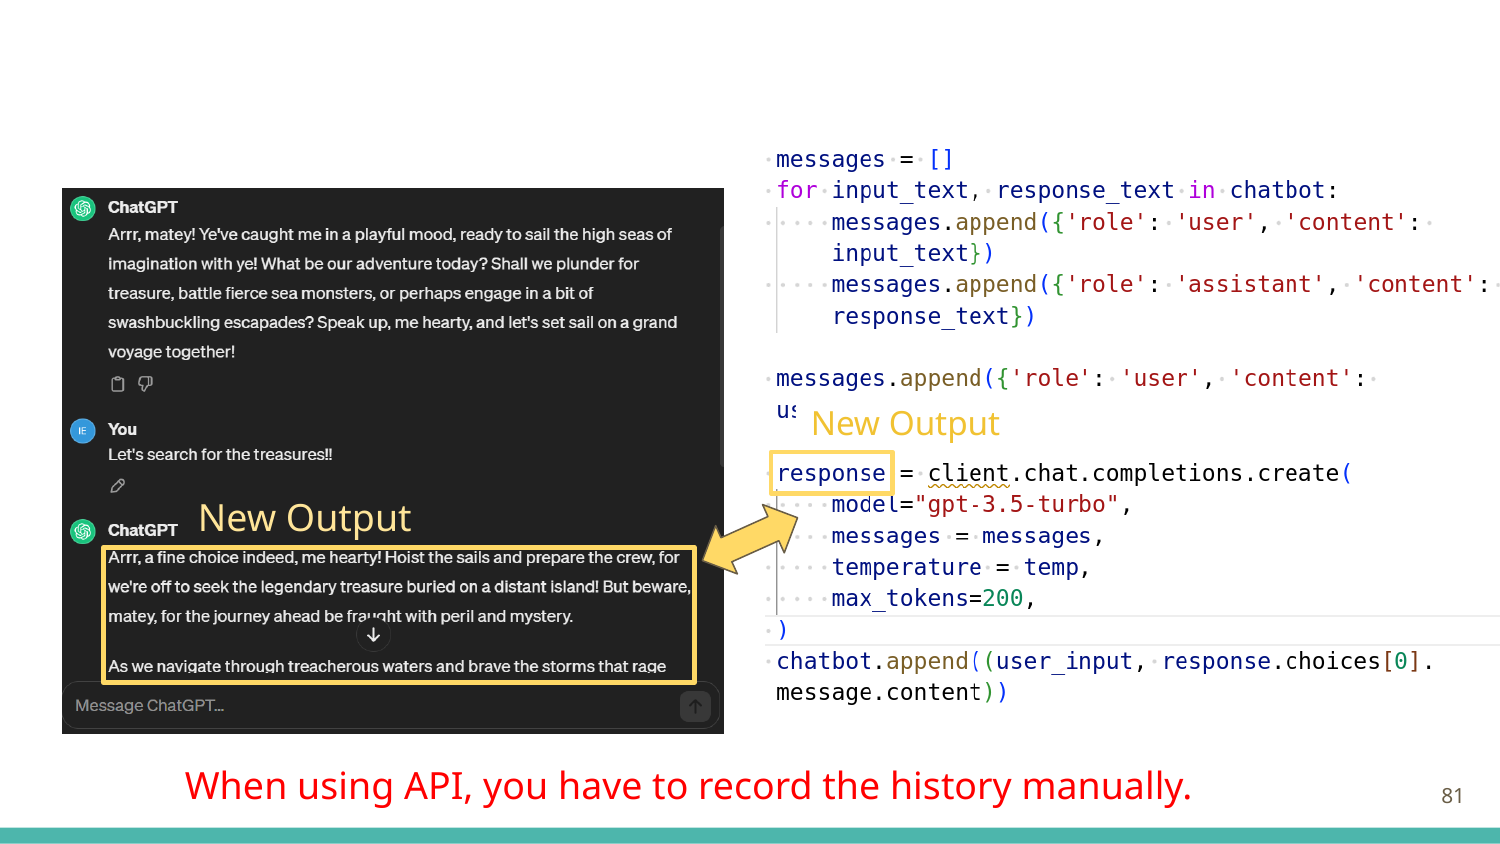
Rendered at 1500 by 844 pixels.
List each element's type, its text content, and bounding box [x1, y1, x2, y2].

text_box When using API, you have to record the history manually. [169, 746, 1468, 811]
picture [61, 188, 724, 734]
text_box [728, 520, 760, 574]
picture [765, 142, 1500, 740]
slide_number ‹#› [1389, 764, 1480, 830]
